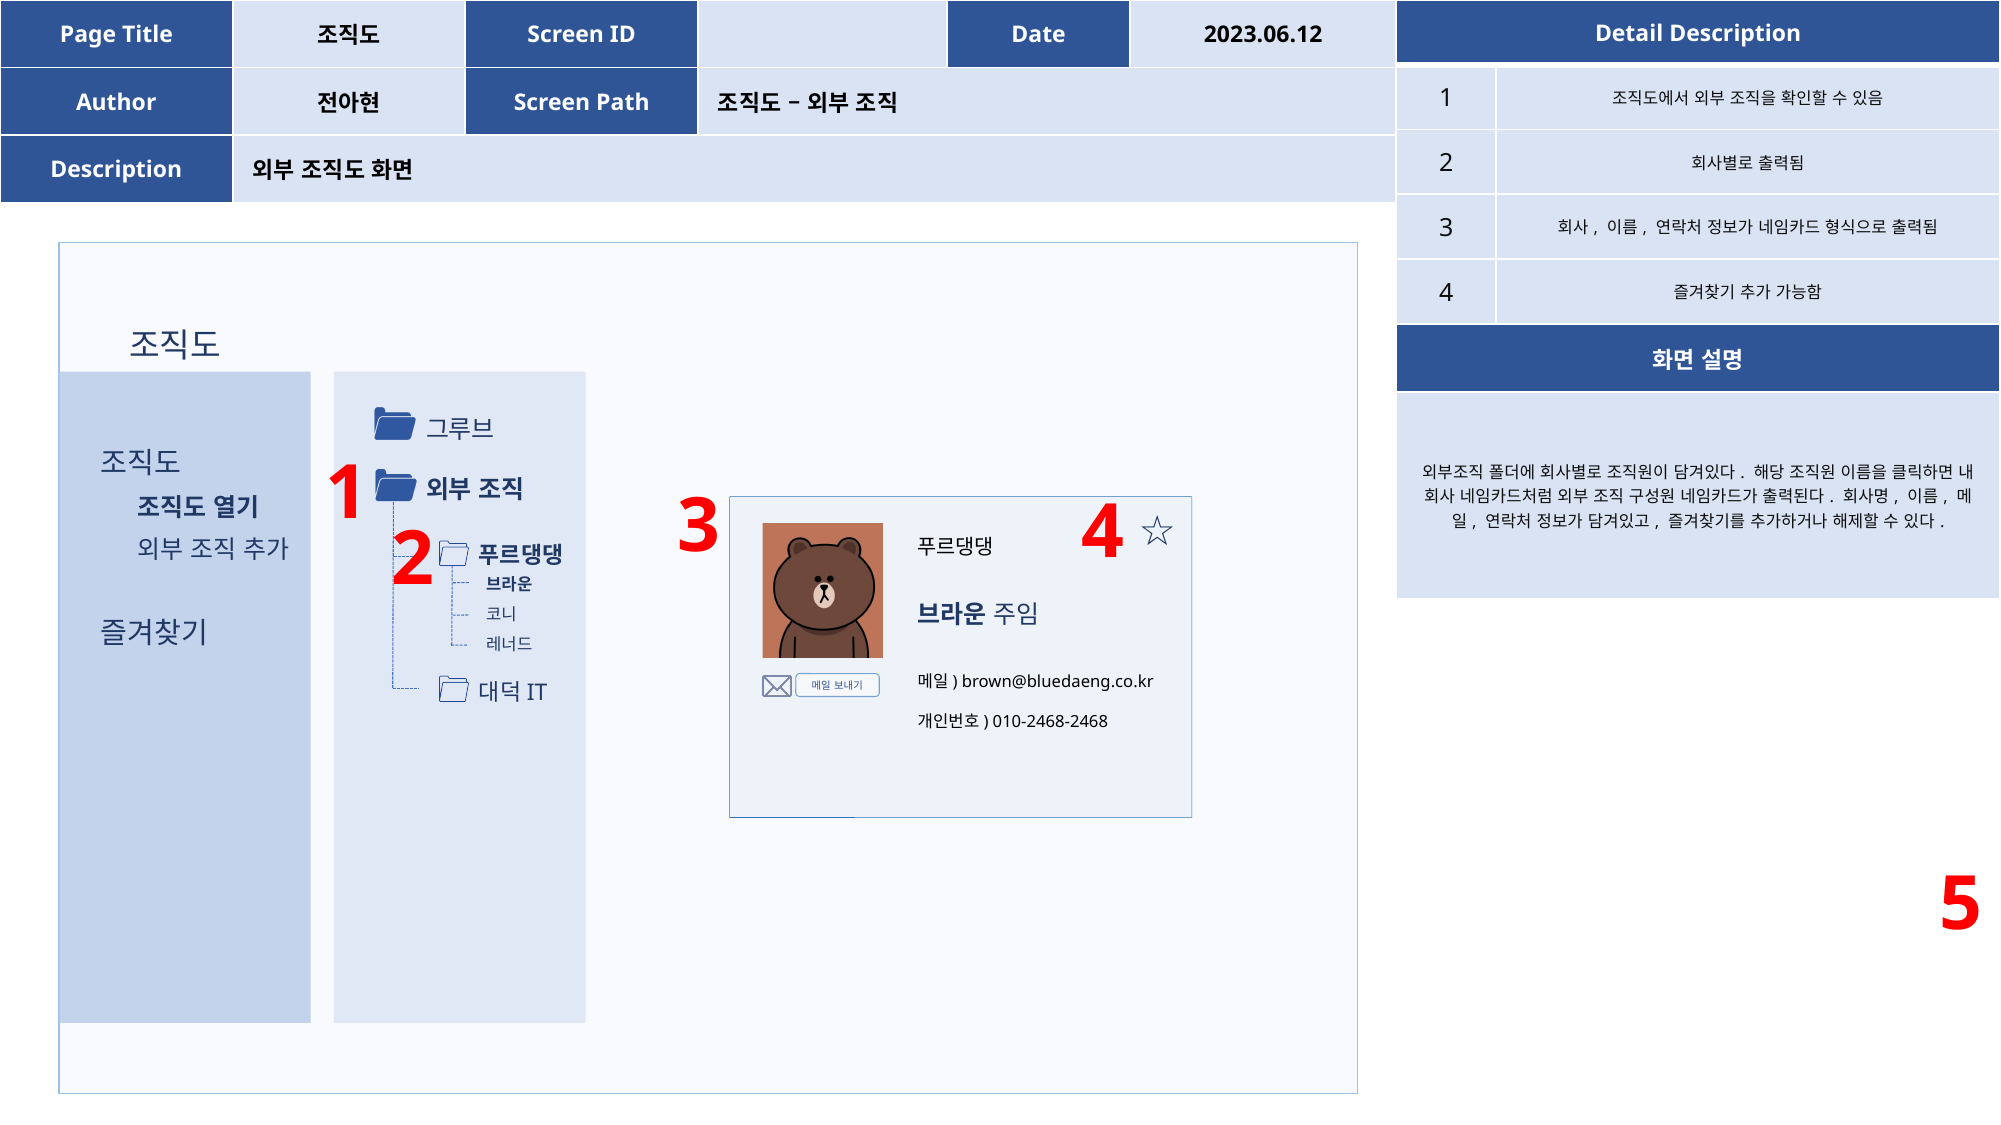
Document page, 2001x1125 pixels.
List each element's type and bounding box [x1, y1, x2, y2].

table_header [1131, 1, 1395, 67]
table_cell [1397, 325, 1999, 391]
text_box [1925, 847, 2000, 952]
table_header [699, 1, 946, 67]
table_header [234, 1, 464, 67]
picture [368, 396, 422, 451]
table_cell [1497, 130, 1999, 193]
table_cell [1497, 68, 1999, 129]
table_cell [1, 68, 232, 134]
table_header [948, 1, 1129, 67]
table_cell [1397, 393, 1999, 598]
table_cell [234, 68, 464, 134]
table_cell [1497, 195, 1999, 258]
table_cell [1497, 260, 1999, 323]
table_cell [234, 136, 1395, 202]
table_cell [1397, 195, 1495, 258]
picture [369, 458, 423, 512]
table_header [1397, 1, 1999, 62]
table_header [466, 1, 697, 67]
table_cell [466, 68, 697, 134]
table_cell [1397, 68, 1495, 129]
table_cell [1397, 130, 1495, 193]
table_cell [1, 136, 232, 202]
text_box [58, 241, 1359, 1094]
table_cell [1397, 260, 1495, 323]
picture [438, 673, 469, 704]
table_header [1, 1, 232, 67]
table_cell [699, 68, 1395, 134]
picture [438, 538, 469, 568]
